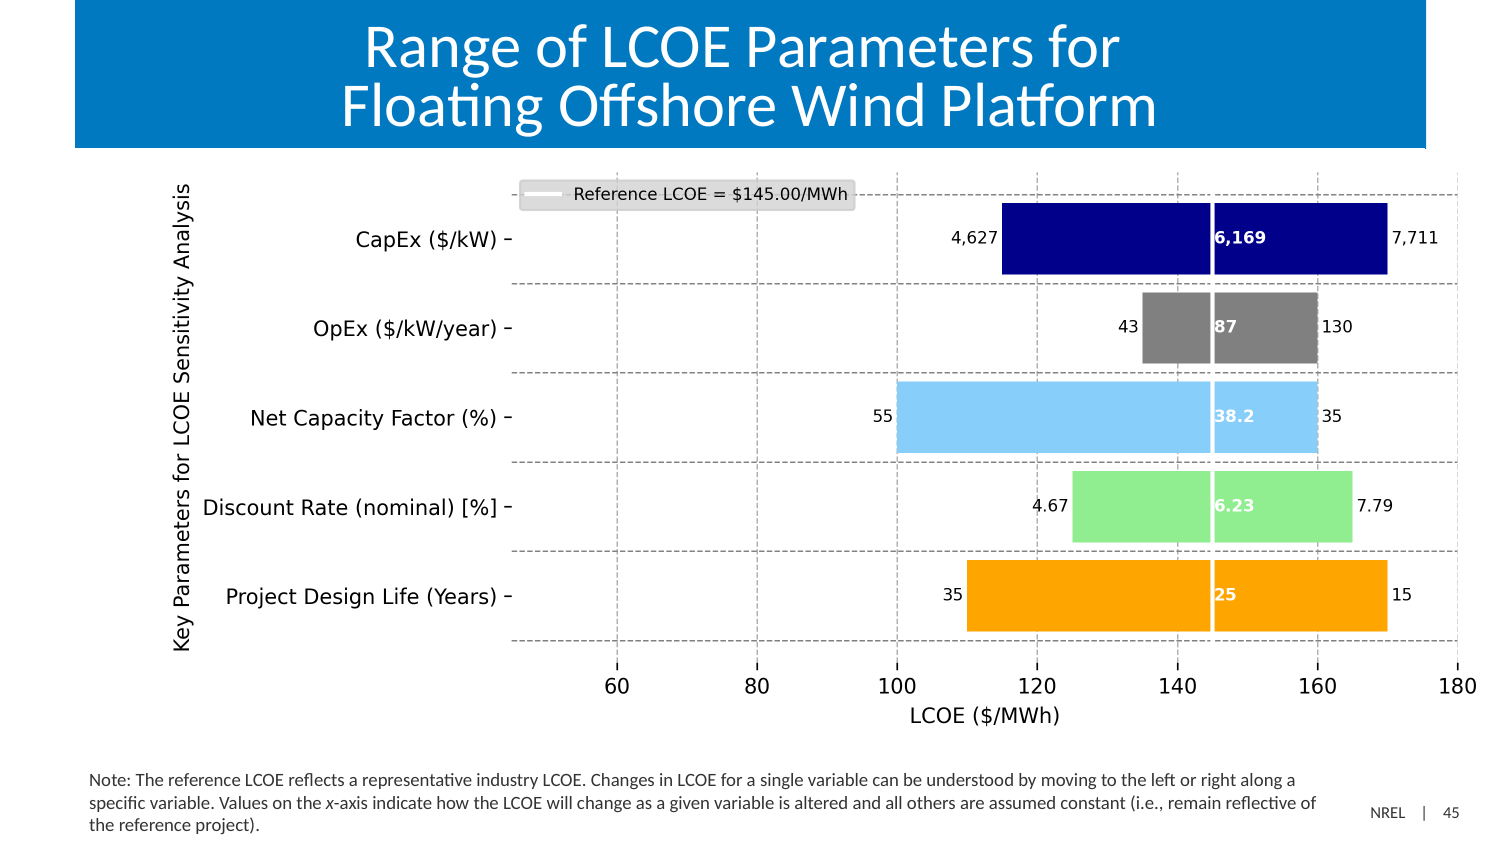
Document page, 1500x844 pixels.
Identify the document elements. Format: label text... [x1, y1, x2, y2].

text_box Note: The reference LCOE reflects a representative industry LCOE. Changes in LCOE for a single variable can be understood by moving to the left or right along a specific variable. Values on the x-axis indicate how the LCOE will change as a given variable is altered and all others are assumed constant (i.e., remain reflective of the reference project). [74, 768, 1343, 843]
chart [74, 148, 1426, 761]
picture [149, 149, 1500, 751]
title Range of LCOE Parameters for Floating Offshore Wind Platform [75, 0, 1427, 147]
